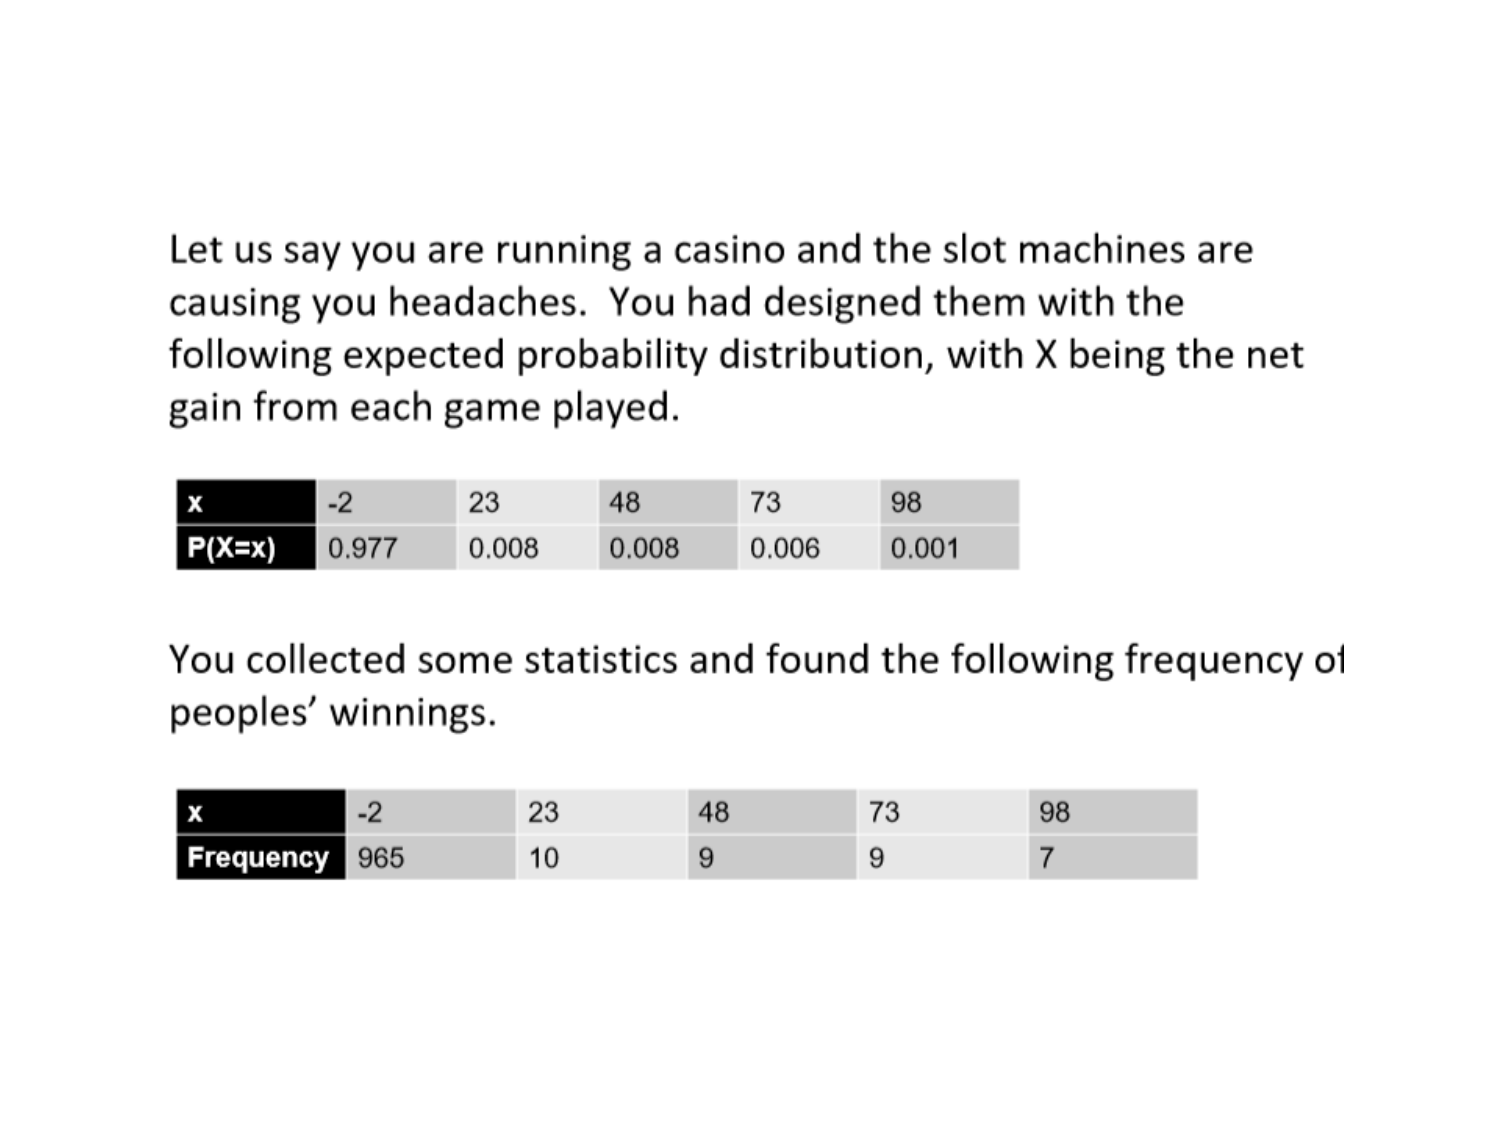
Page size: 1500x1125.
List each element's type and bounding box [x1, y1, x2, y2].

picture [155, 223, 1344, 902]
